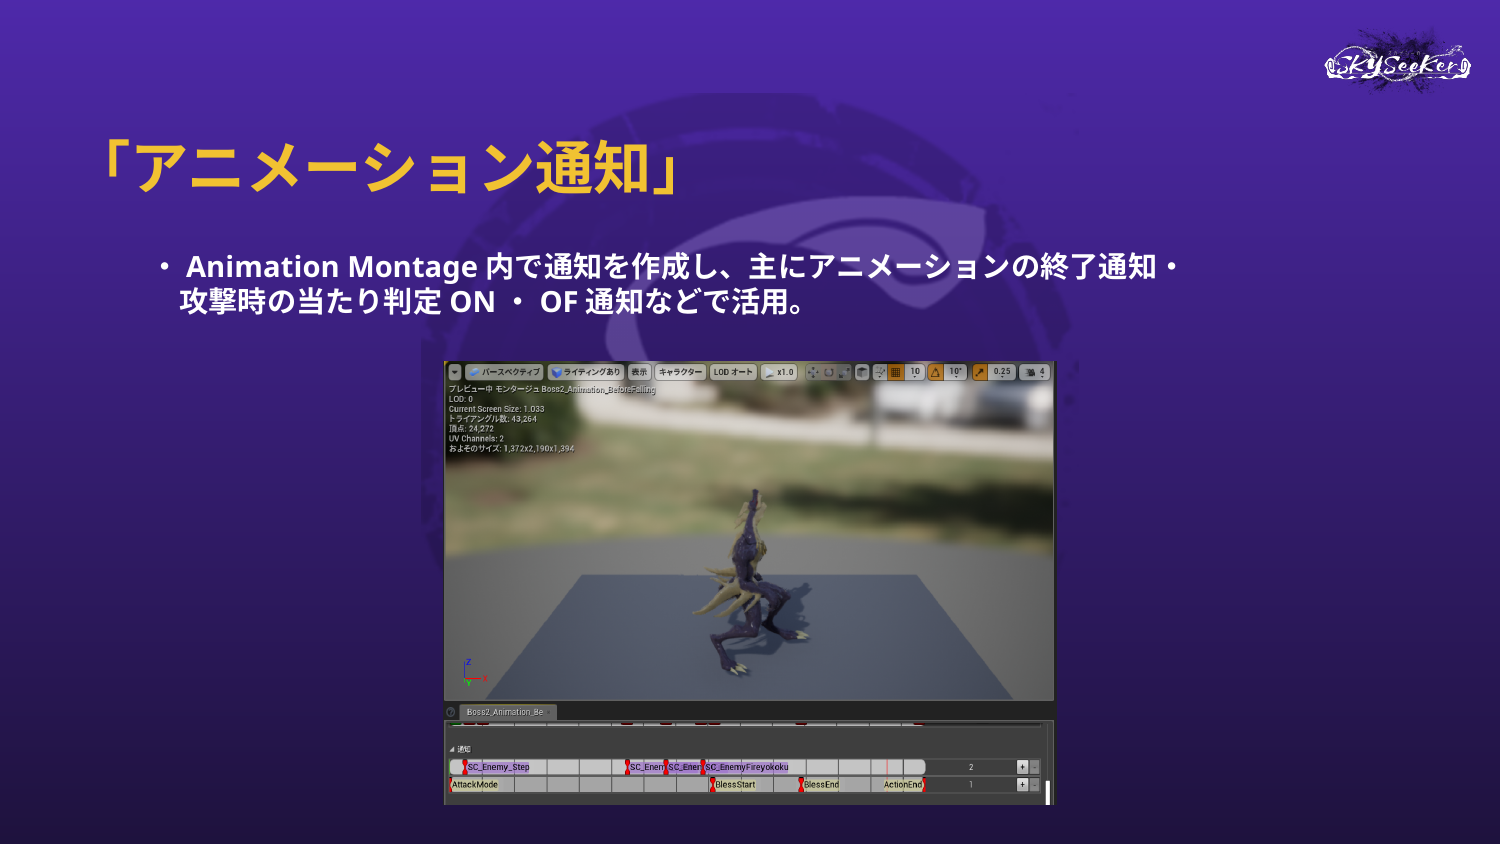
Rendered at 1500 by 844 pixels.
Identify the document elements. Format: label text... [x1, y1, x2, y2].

picture [1321, 24, 1475, 97]
picture [443, 361, 1057, 805]
text_box ・Animation Montage内で通知を作成し、主にアニメーションの終了通知・ 攻撃時の当たり判定ON・OF通知などで活用。 [134, 233, 1419, 376]
title 「アニメーション通知」 [57, 116, 1455, 211]
